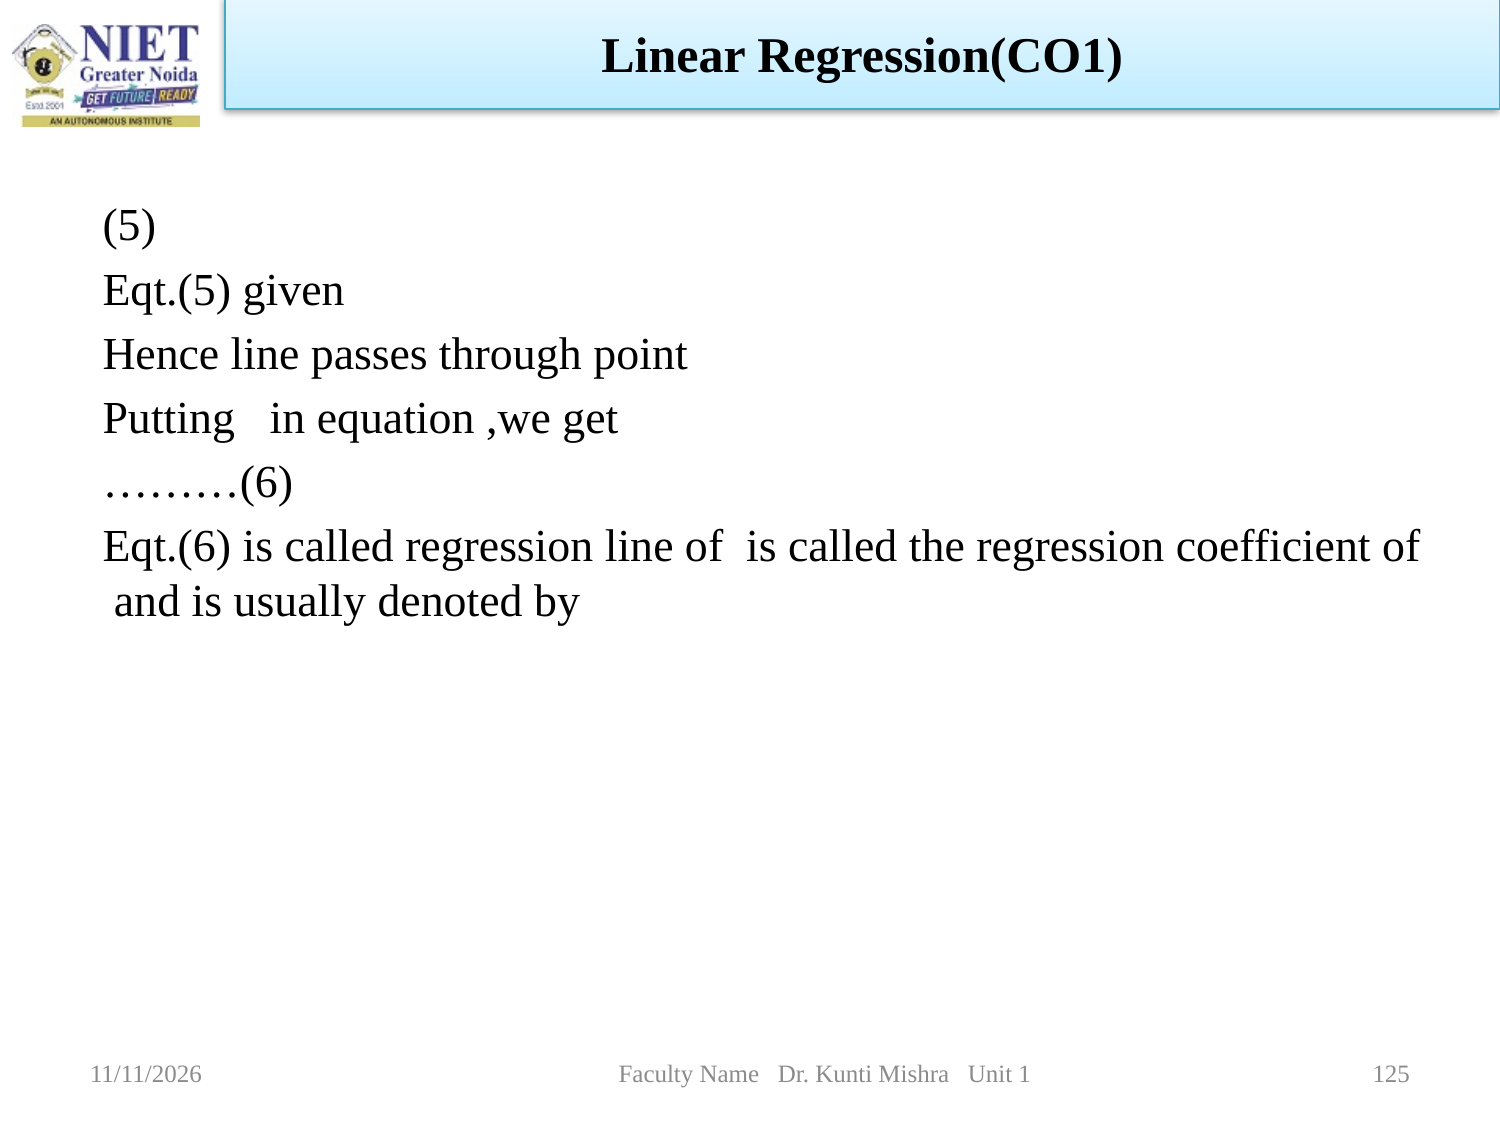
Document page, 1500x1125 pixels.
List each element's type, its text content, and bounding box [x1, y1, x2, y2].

text_box Linear Regression(CO1) [224, 0, 1500, 110]
footer Faculty Name Dr. Kunti Mishra Unit 1 [412, 1042, 1074, 1103]
slide_number 125 [1074, 1042, 1425, 1103]
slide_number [75, 1042, 412, 1103]
picture [12, 24, 200, 127]
